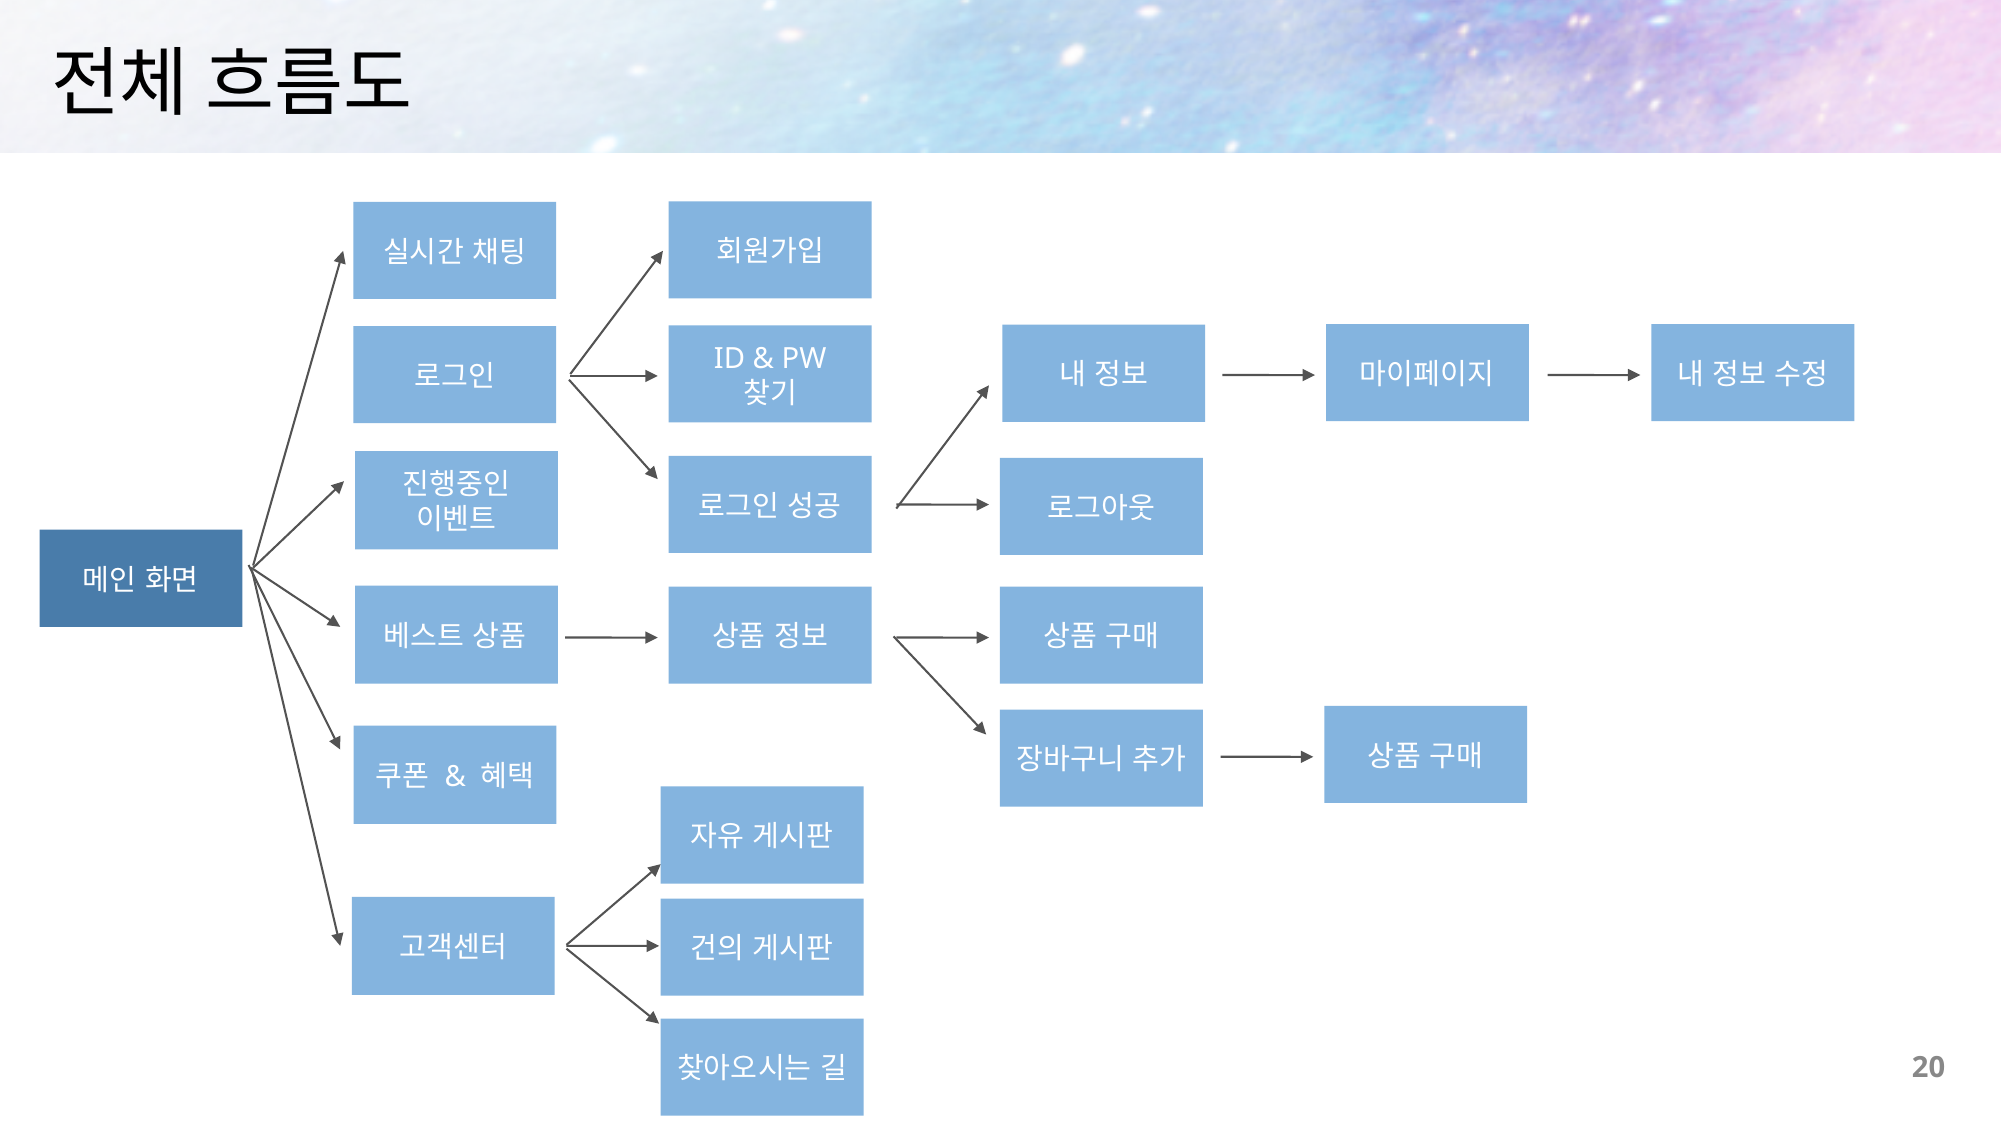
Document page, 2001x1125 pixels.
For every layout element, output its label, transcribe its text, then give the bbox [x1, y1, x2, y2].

slide_number 20 [1902, 1042, 1954, 1095]
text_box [353, 325, 557, 424]
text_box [351, 896, 555, 996]
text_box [999, 457, 1204, 556]
text_box [900, 498, 989, 511]
text_box [565, 631, 658, 644]
text_box [896, 631, 989, 644]
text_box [668, 325, 872, 423]
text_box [1324, 705, 1528, 804]
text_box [354, 450, 559, 550]
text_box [668, 586, 872, 684]
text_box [668, 455, 872, 554]
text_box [1651, 323, 1855, 422]
text_box [253, 481, 344, 568]
text_box [566, 939, 660, 953]
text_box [660, 786, 864, 884]
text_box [1325, 323, 1530, 422]
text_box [354, 585, 559, 684]
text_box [660, 1018, 864, 1116]
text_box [999, 586, 1204, 684]
text_box [568, 379, 658, 480]
text_box [896, 385, 989, 509]
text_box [668, 201, 872, 299]
text_box [1222, 368, 1316, 382]
text_box [254, 575, 341, 750]
text_box [251, 570, 344, 946]
text_box [251, 567, 341, 627]
text_box [893, 636, 987, 735]
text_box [353, 725, 557, 825]
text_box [39, 529, 243, 628]
text_box [566, 864, 660, 945]
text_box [999, 709, 1204, 807]
picture [0, 0, 2001, 154]
text_box [570, 369, 658, 383]
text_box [1002, 324, 1206, 423]
text_box [570, 250, 663, 375]
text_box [660, 898, 864, 996]
text_box [1547, 368, 1641, 382]
text_box [1220, 750, 1314, 763]
text_box [566, 948, 660, 1024]
text_box [253, 250, 346, 566]
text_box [353, 201, 557, 300]
